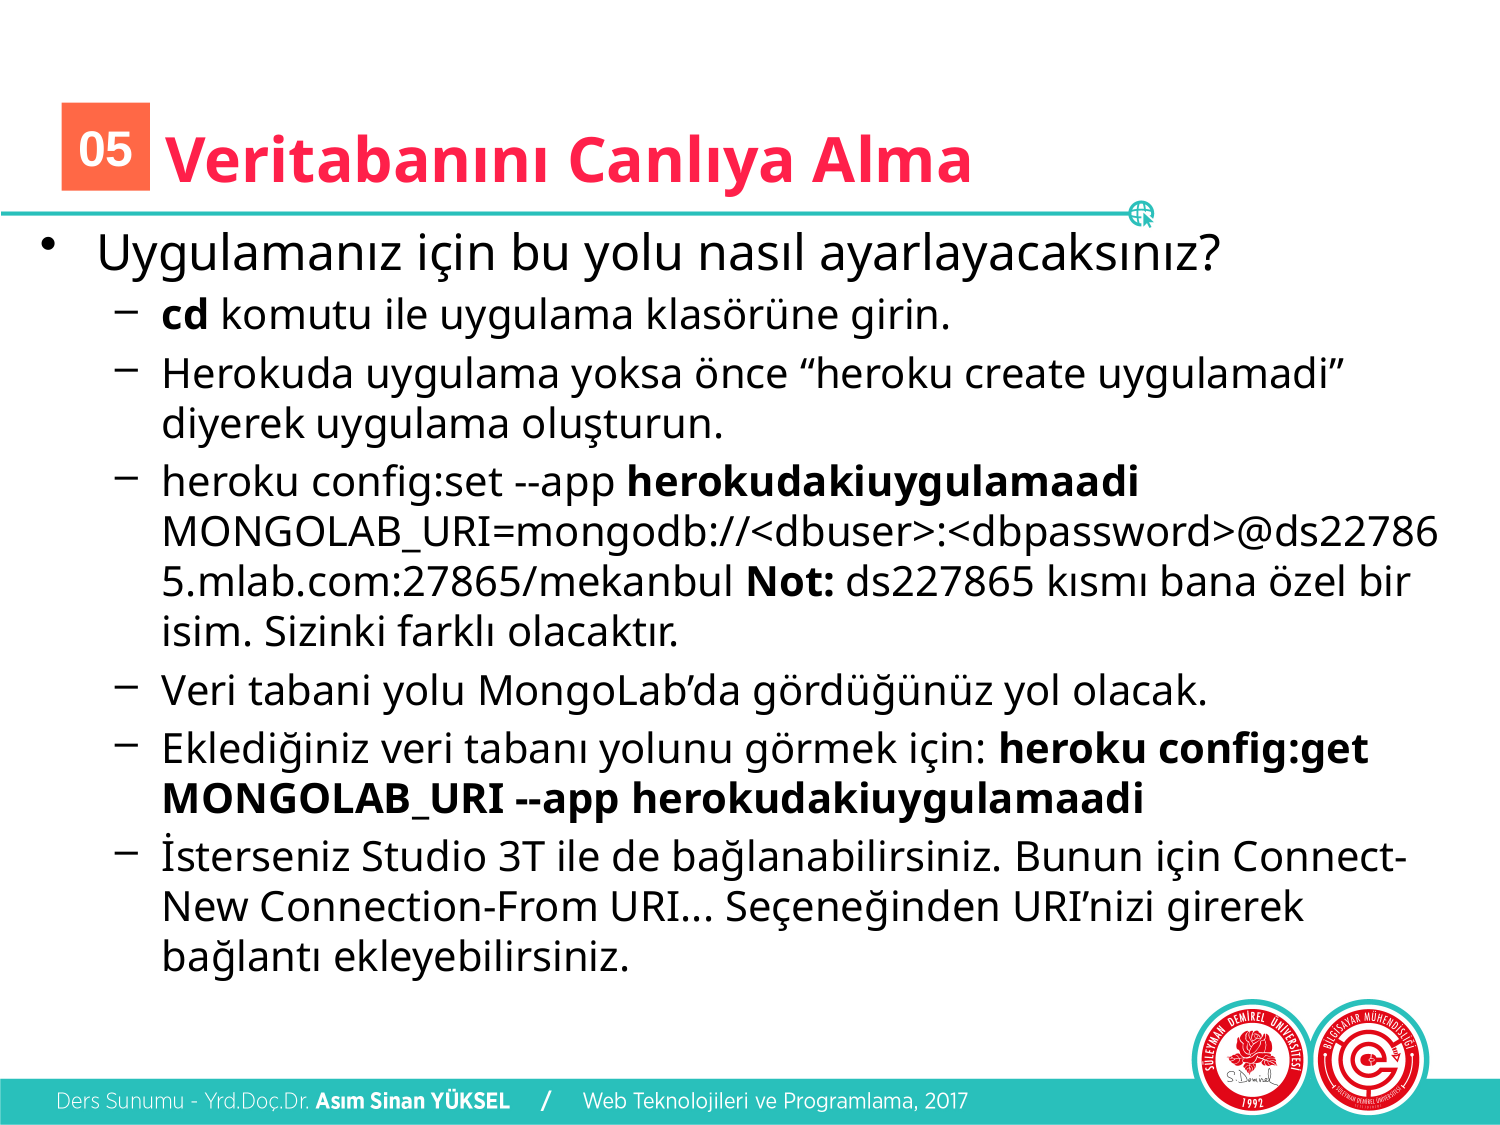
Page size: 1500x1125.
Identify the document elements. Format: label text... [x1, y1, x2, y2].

text_box 05 [61, 102, 150, 191]
list Uygulamanız için bu yolu nasıl ayarlayacaksınız? cd komutu ile uygulama klasörüne girin. Herokuda uygulama yoksa önce “heroku create uygulamadi” diyerek uygulama oluşturun. heroku config:set --app herokudakiuygulamaadi MONGOLAB_URI=mongodb://<dbuser>:<dbpassword>@ds227865.mlab.com:27865/mekanbul Not: ds227865 kısmı bana özel bir isim. Sizinki farklı olacaktır. Veri tabani yolu MongoLab’da gördüğünüz yol olacak. Eklediğiniz veri tabanı yolunu görmek için: heroku config:get MONGOLAB_URI --app herokudakiuygulamaadi İsterseniz Studio 3T ile de bağlanabilirsiniz. Bunun için Connect-New Connection-From URI... Seçeneğinden URI’nizi girerek bağlantı ekleyebilirsiniz. [24, 212, 1475, 1075]
picture [0, 0, 1500, 1125]
title Veritabanını Canlıya Alma [150, 112, 1150, 203]
